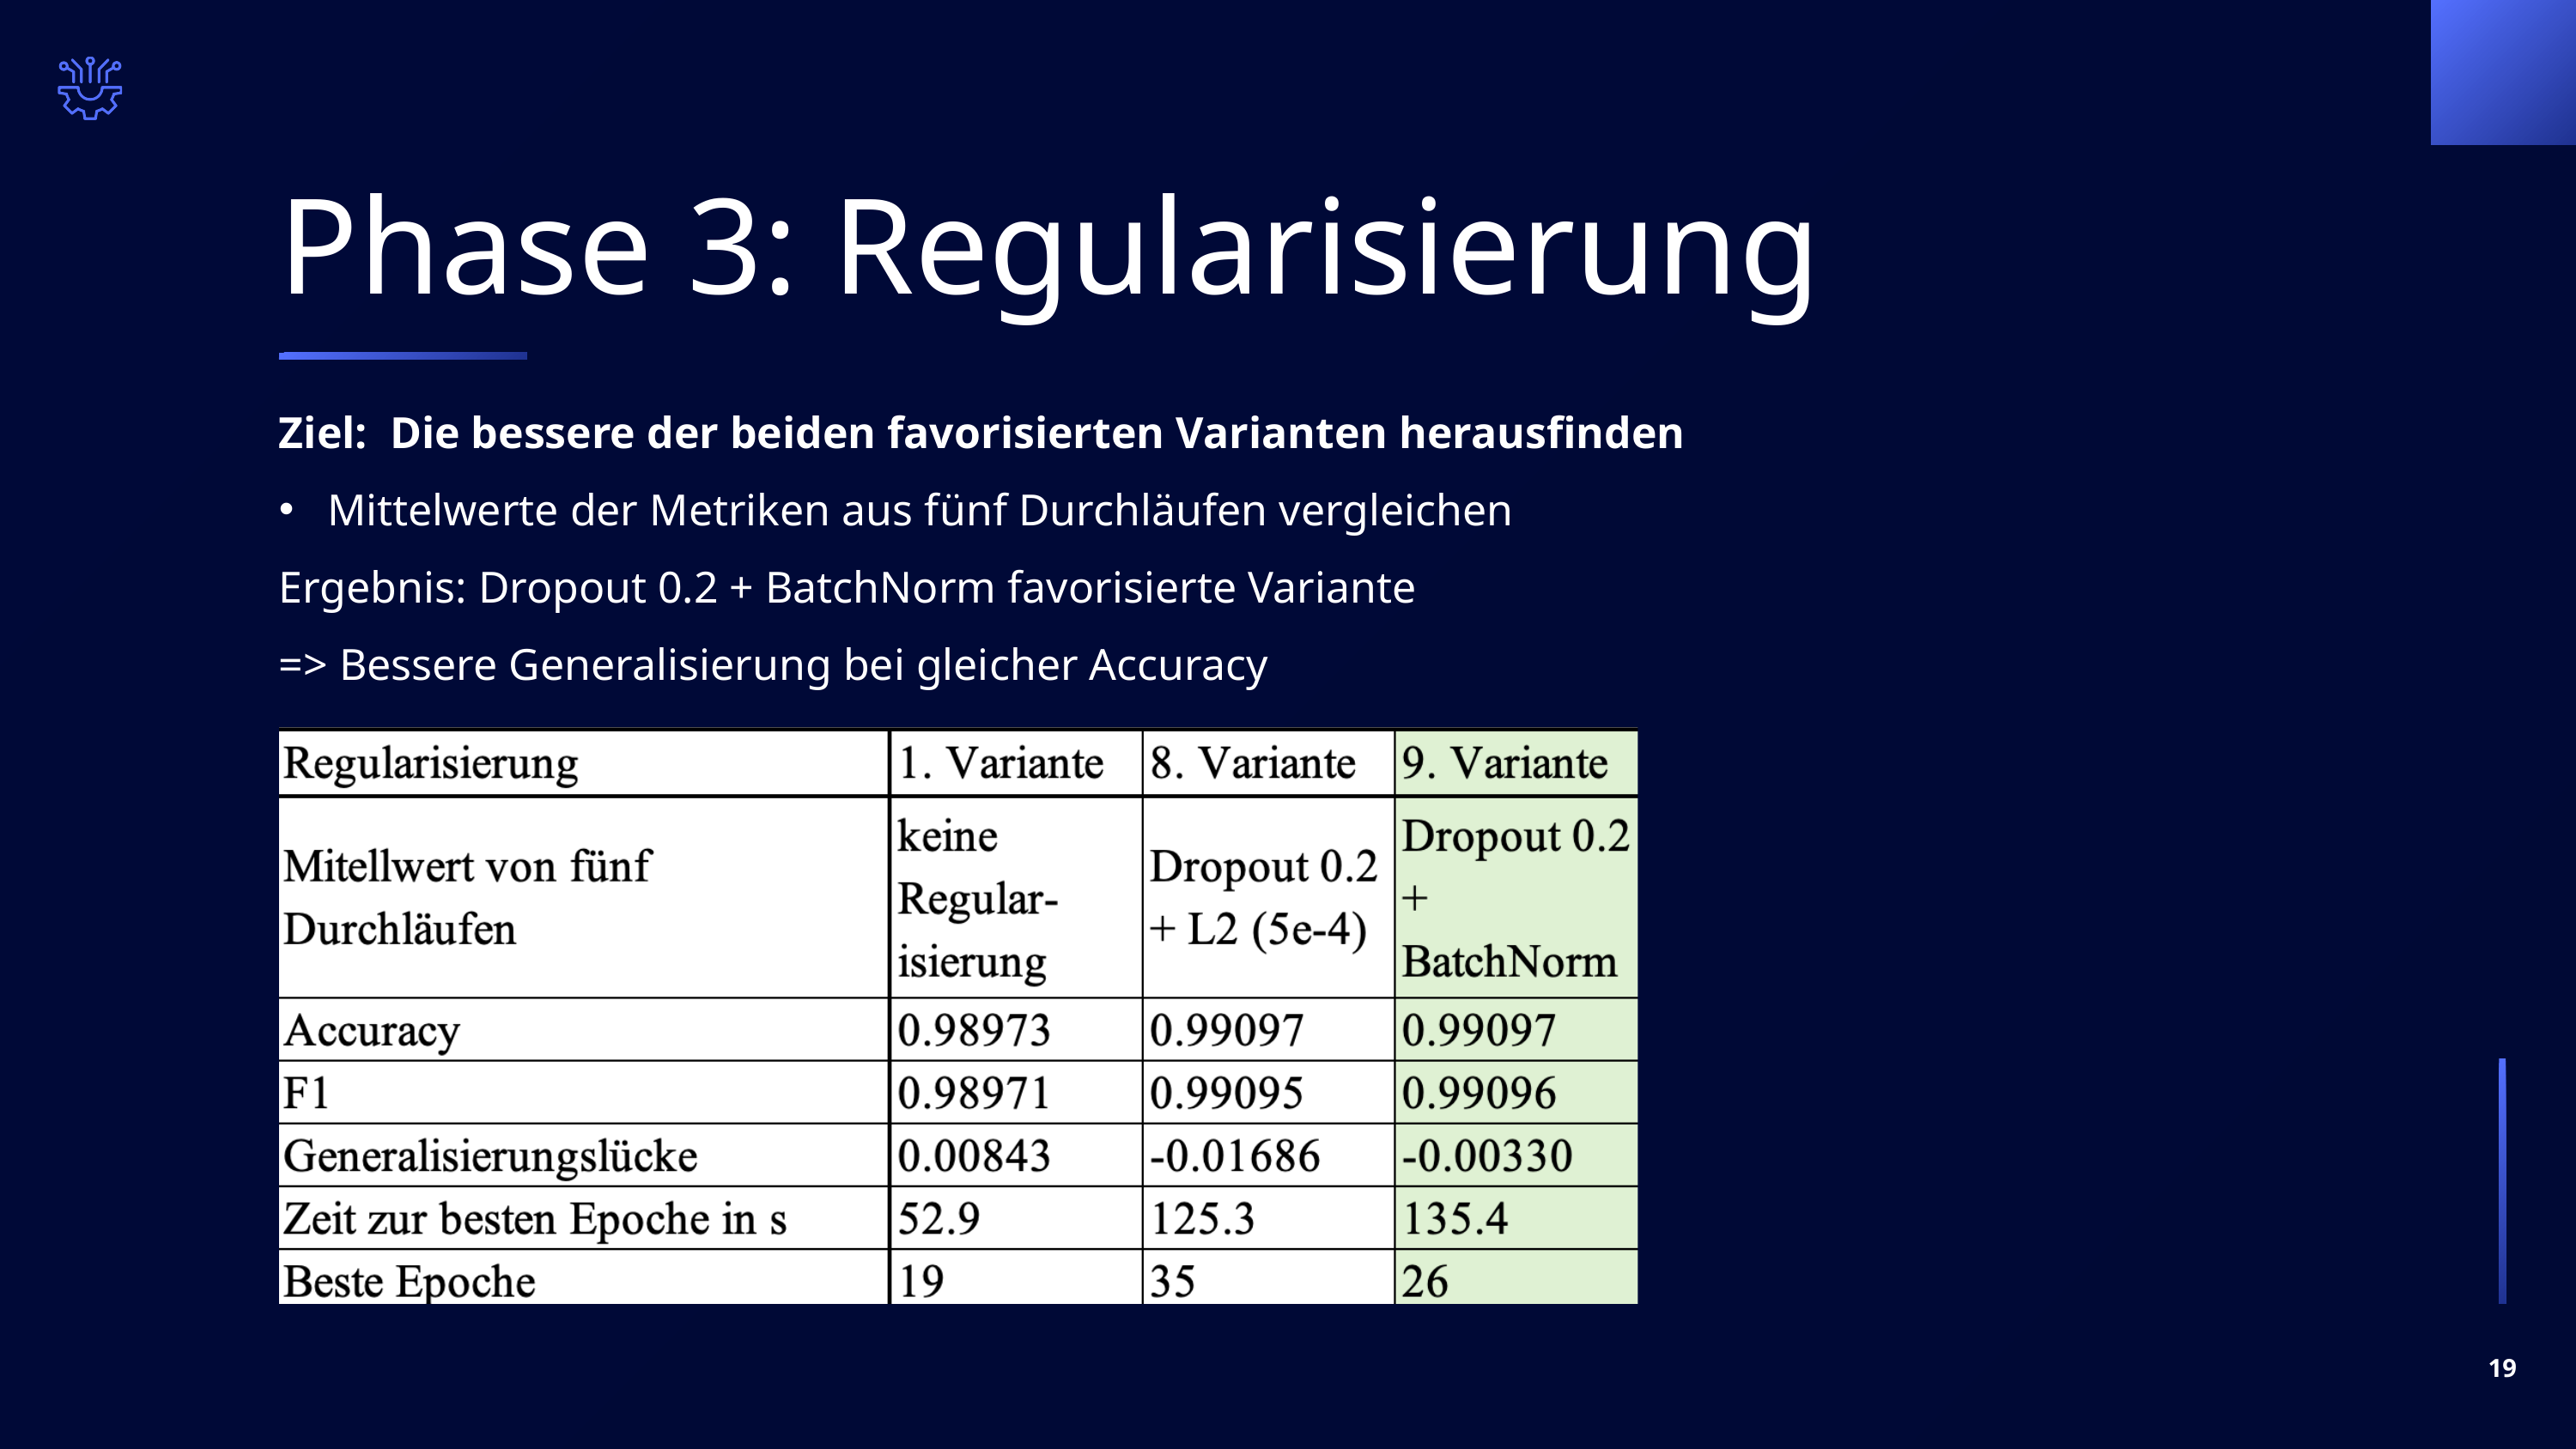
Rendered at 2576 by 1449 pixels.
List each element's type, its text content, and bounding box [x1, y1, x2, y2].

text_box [2430, 0, 2576, 145]
picture [278, 726, 1638, 1304]
text_box Phase 3: Regularisierung [278, 186, 2493, 321]
text_box Ziel: Die bessere der beiden favorisierten Varianten herausfinden Mittelwerte der Metriken aus fünf Durchläufen vergleichen Ergebnis: Dropout 0.2 + BatchNorm favorisierte Variante => Bessere Generalisierung bei gleicher Accuracy [278, 379, 2507, 844]
text_box [58, 57, 123, 120]
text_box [2499, 1058, 2506, 1304]
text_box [278, 352, 527, 360]
text_box 19 [2464, 1347, 2542, 1383]
